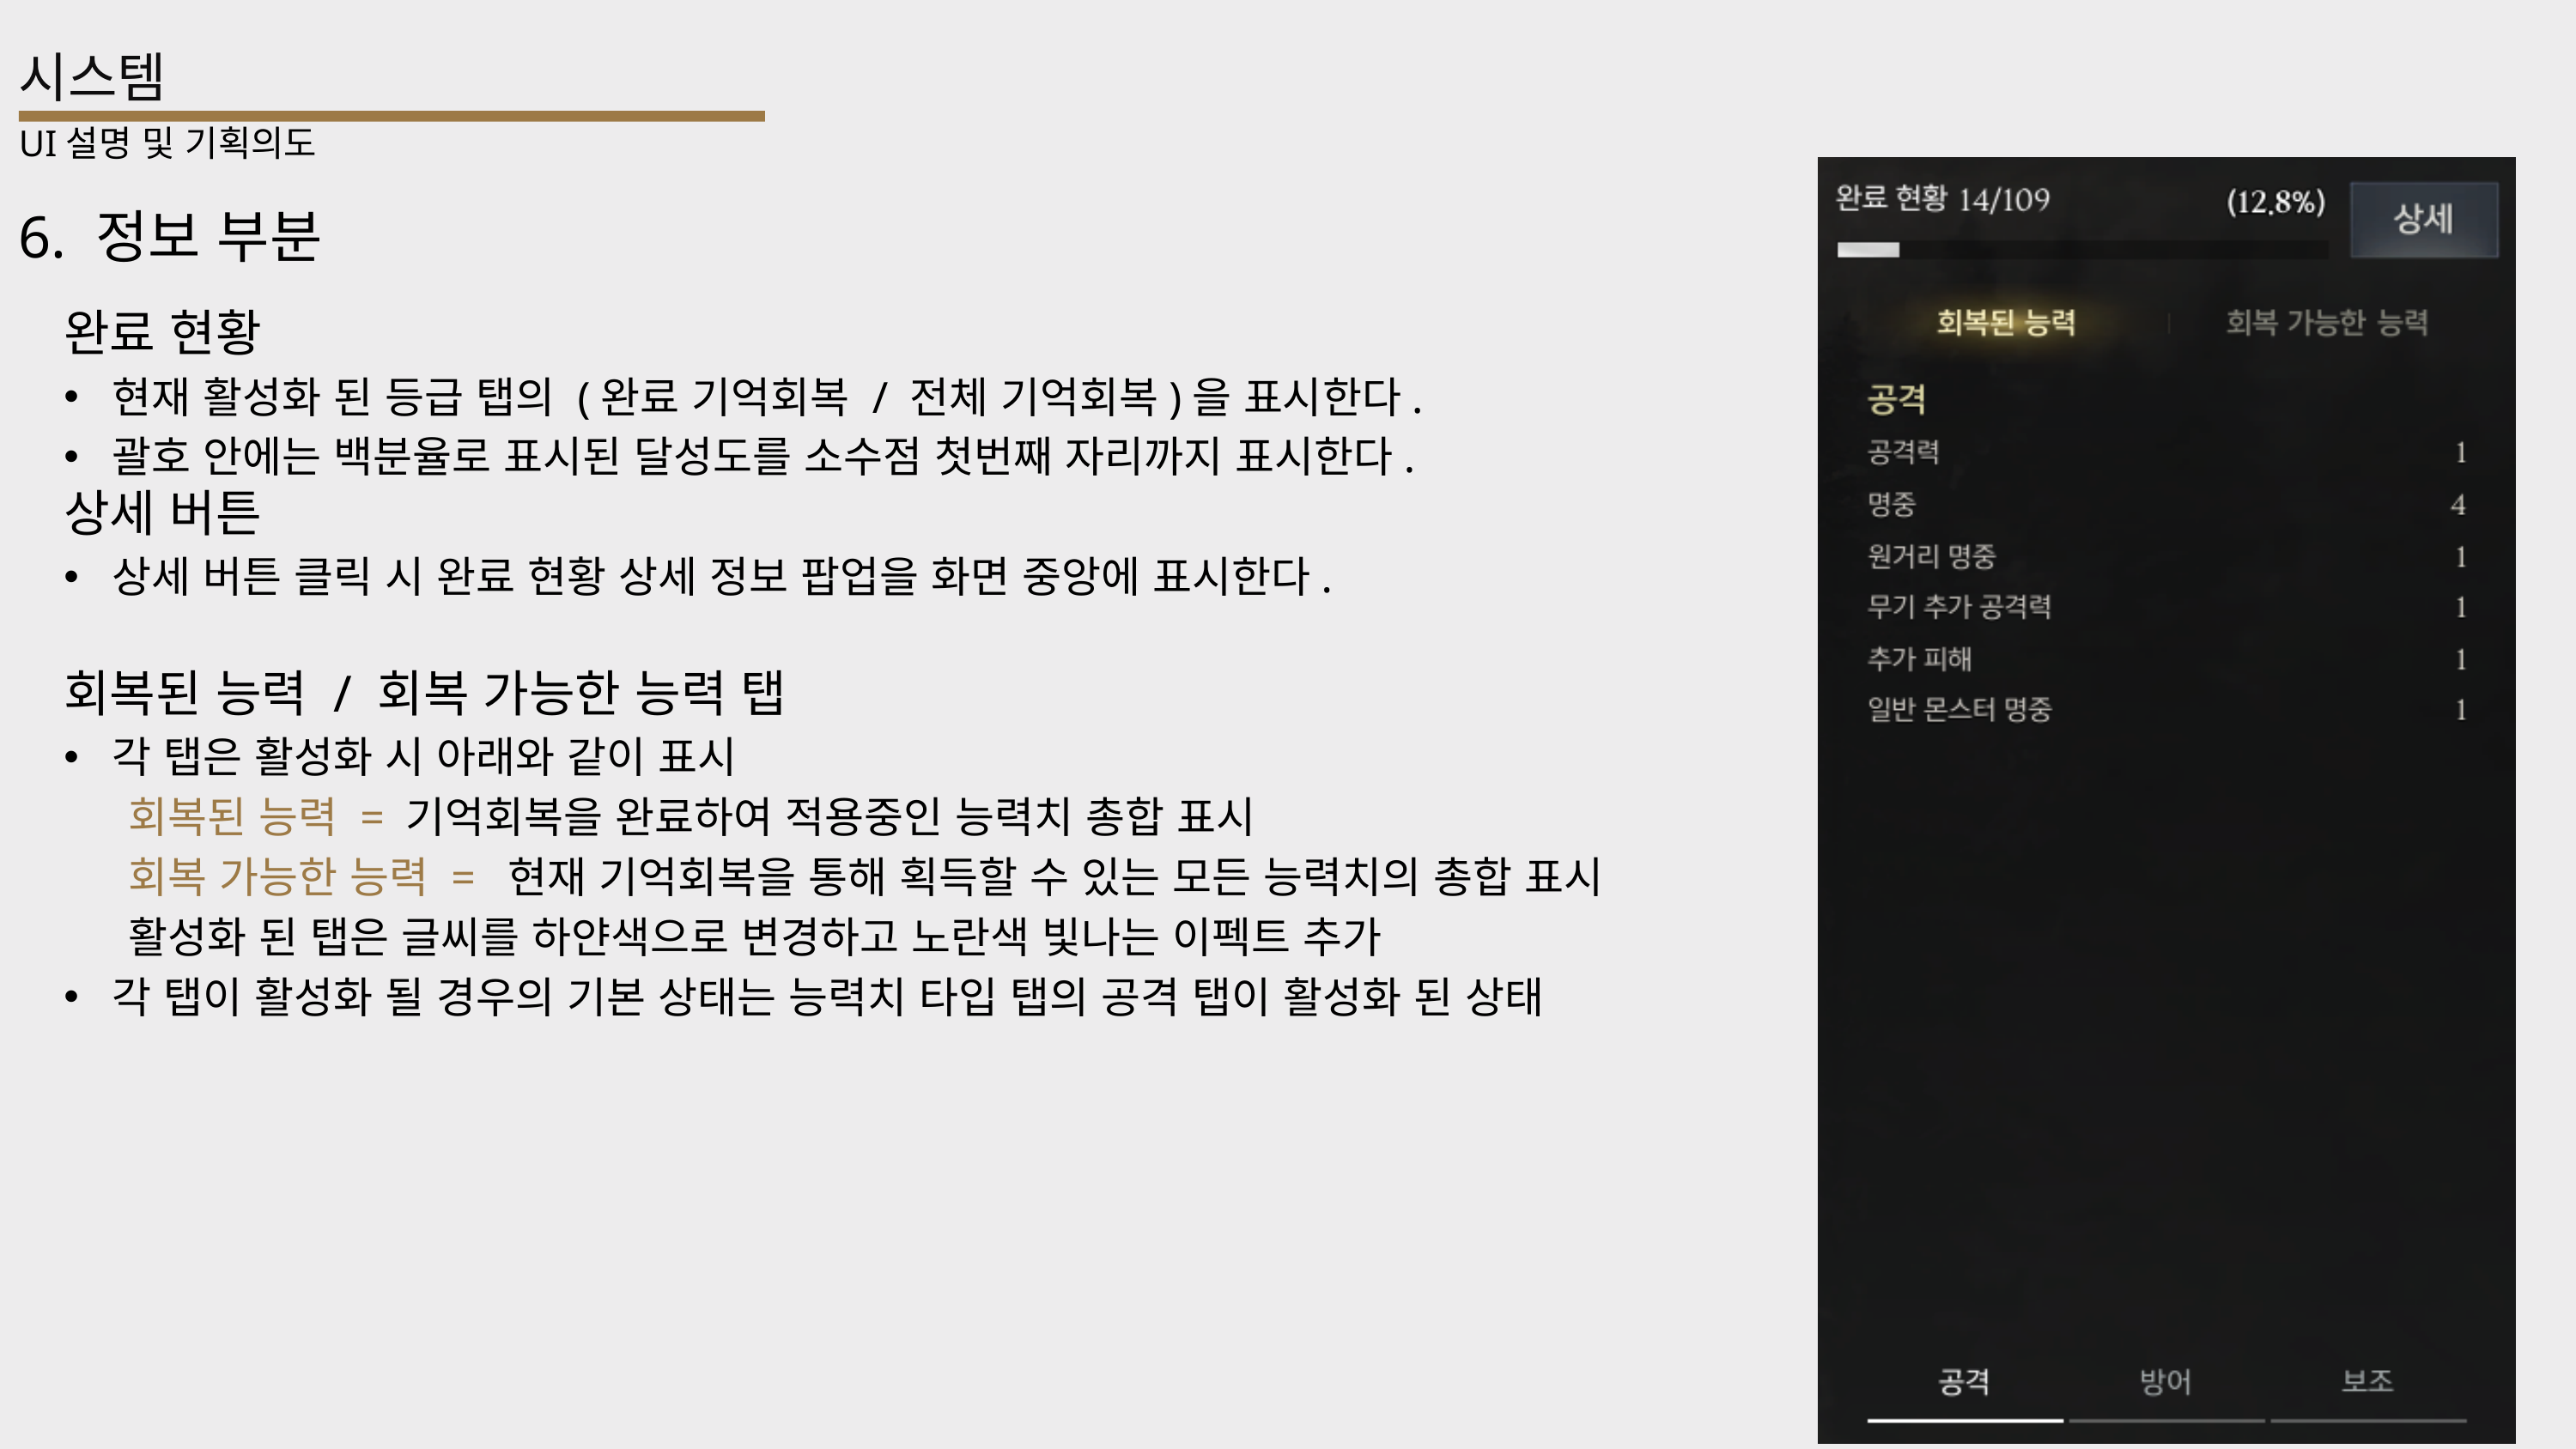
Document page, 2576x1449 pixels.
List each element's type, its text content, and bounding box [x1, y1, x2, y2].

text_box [18, 209, 1814, 1099]
text_box 시스템 [18, 43, 1018, 109]
text_box UI설명 및 기획의도 [18, 117, 717, 164]
picture [1818, 157, 2516, 1444]
